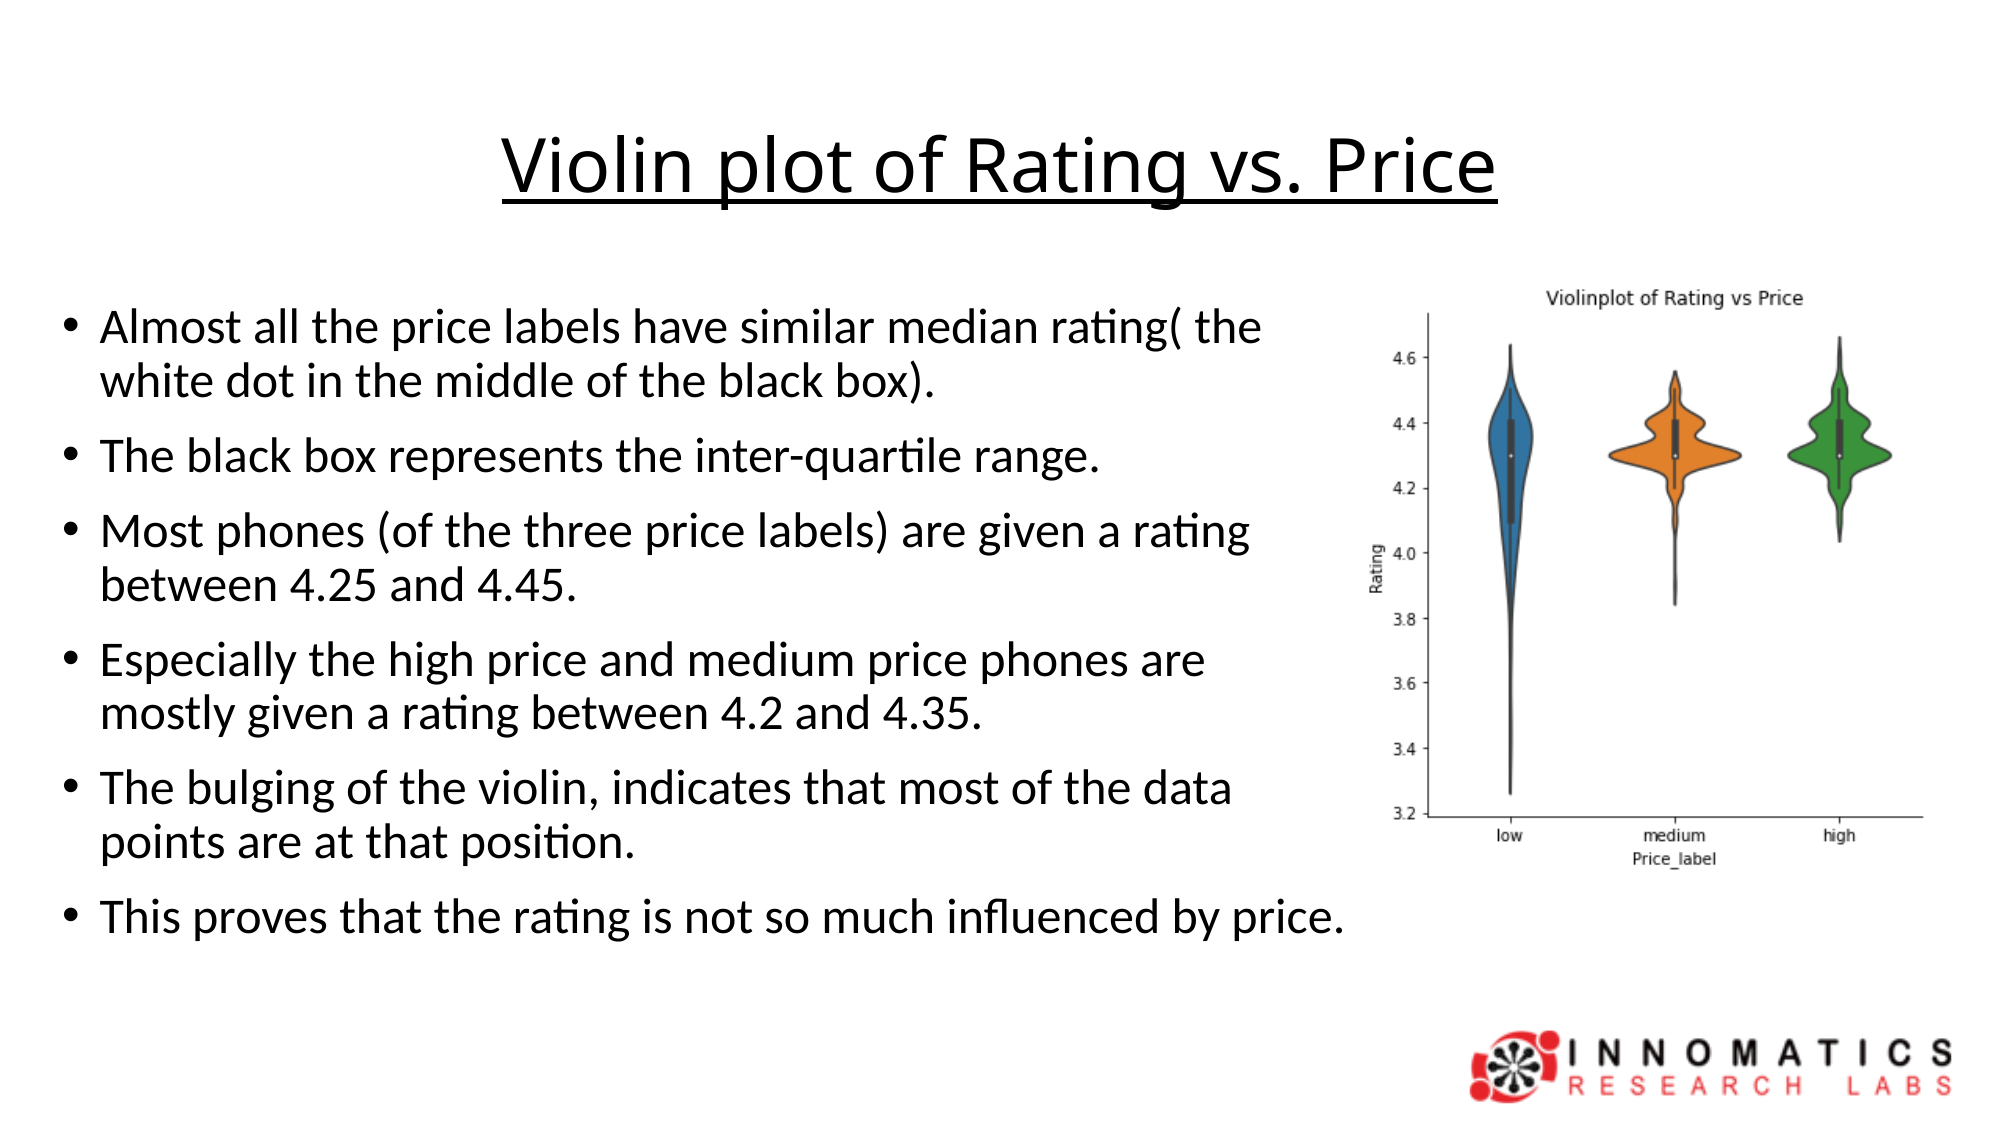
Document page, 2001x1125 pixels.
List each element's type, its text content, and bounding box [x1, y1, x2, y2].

list Almost all the price labels have similar median rating( the white dot in the middle of the black box). The black box represents the inter-quartile range. Most phones (of the three price labels) are given a rating between 4.25 and 4.45. Especially the high price and medium price phones are mostly given a rating between 4.2 and 4.35. The bulging of the violin, indicates that most of the data points are at that position. This proves that the rating is not so much influenced by price. [47, 293, 1365, 1007]
picture [1365, 274, 1933, 876]
title Violin plot of Rating vs. Price [137, 59, 1863, 278]
picture [1445, 1014, 1975, 1125]
